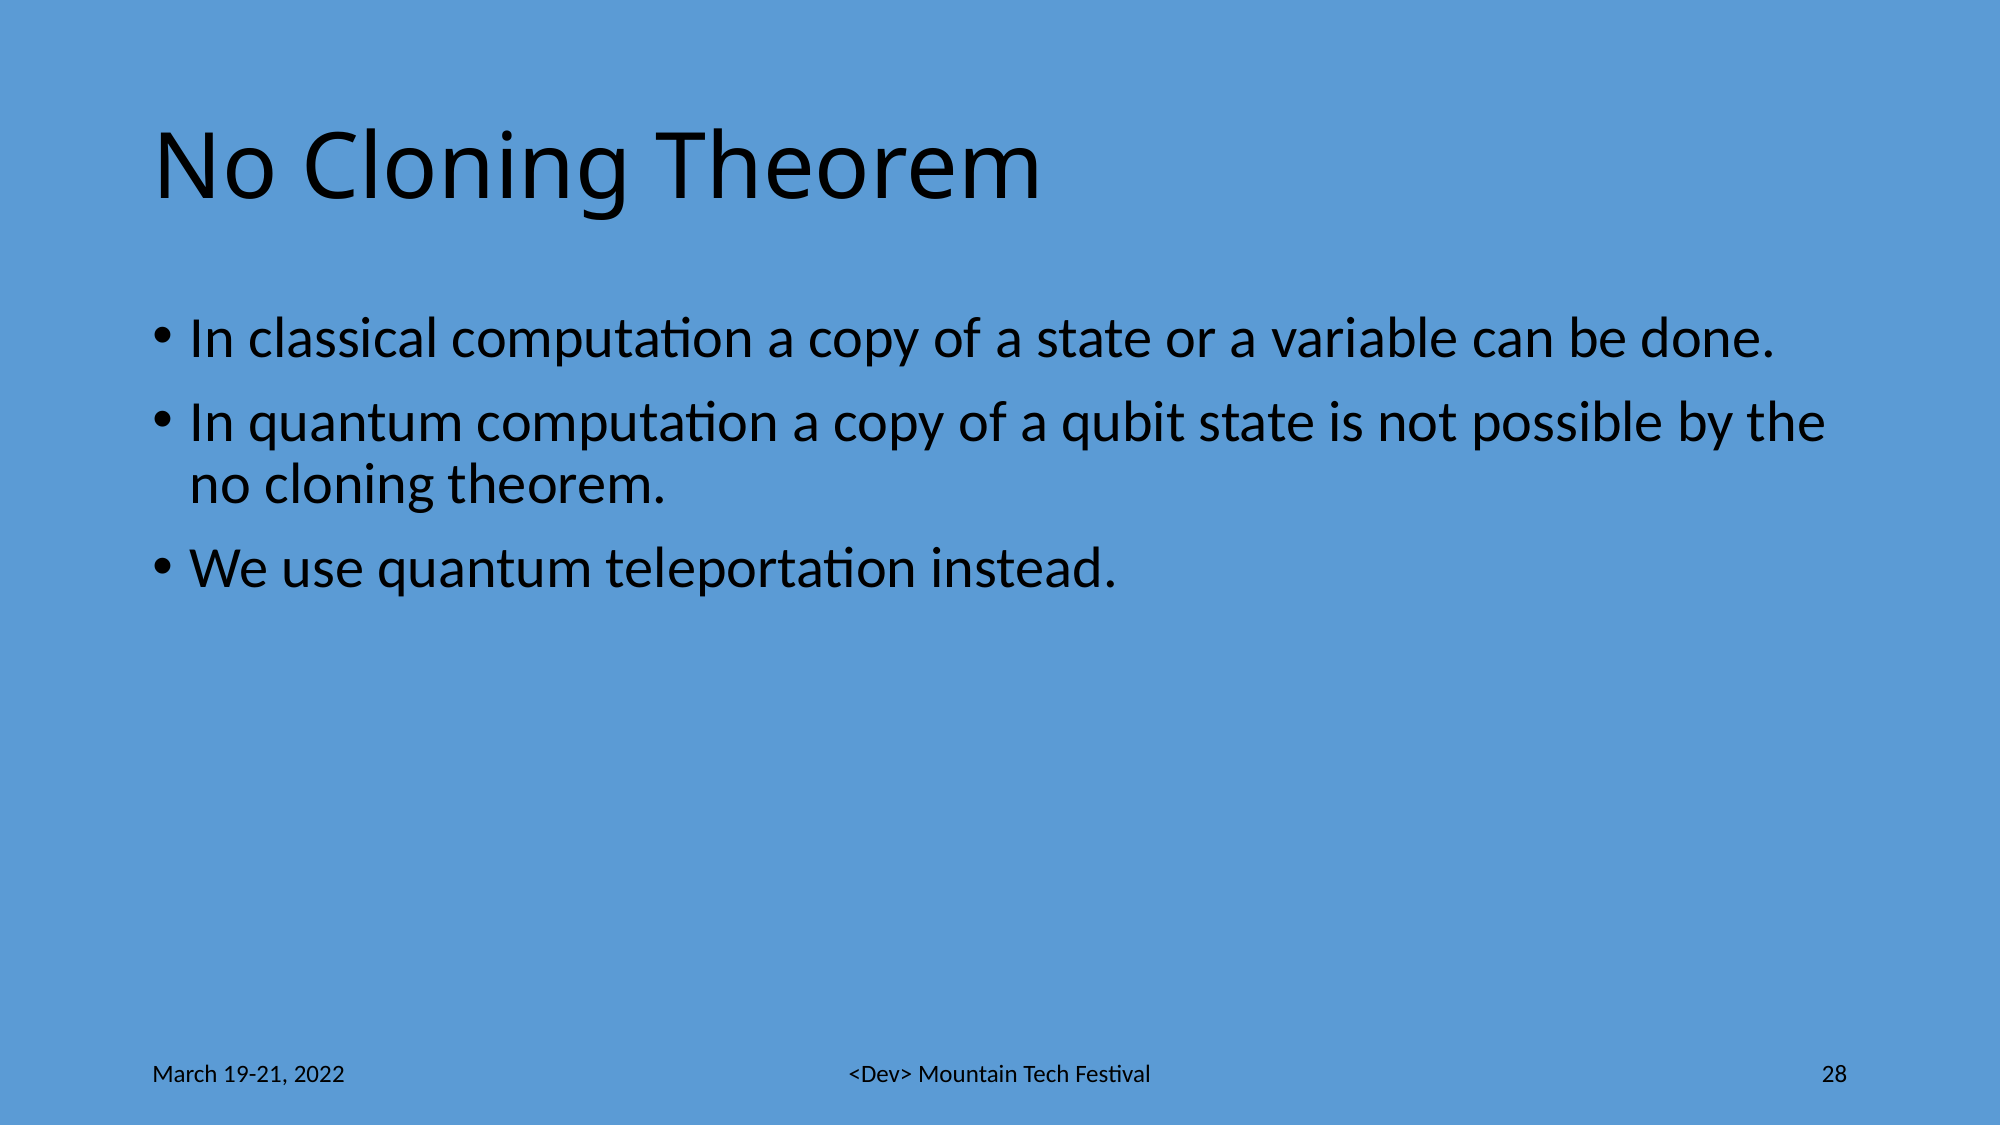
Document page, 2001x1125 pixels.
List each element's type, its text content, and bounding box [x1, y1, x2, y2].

title No Cloning Theorem [137, 59, 1863, 278]
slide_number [137, 1042, 588, 1103]
list In classical computation a copy of a state or a variable can be done. In quantum computation a copy of a qubit state is not possible by the no cloning theorem. We use quantum teleportation instead. [137, 299, 1863, 1014]
footer <Dev> Mountain Tech Festival [662, 1042, 1338, 1103]
slide_number 28 [1412, 1042, 1863, 1103]
